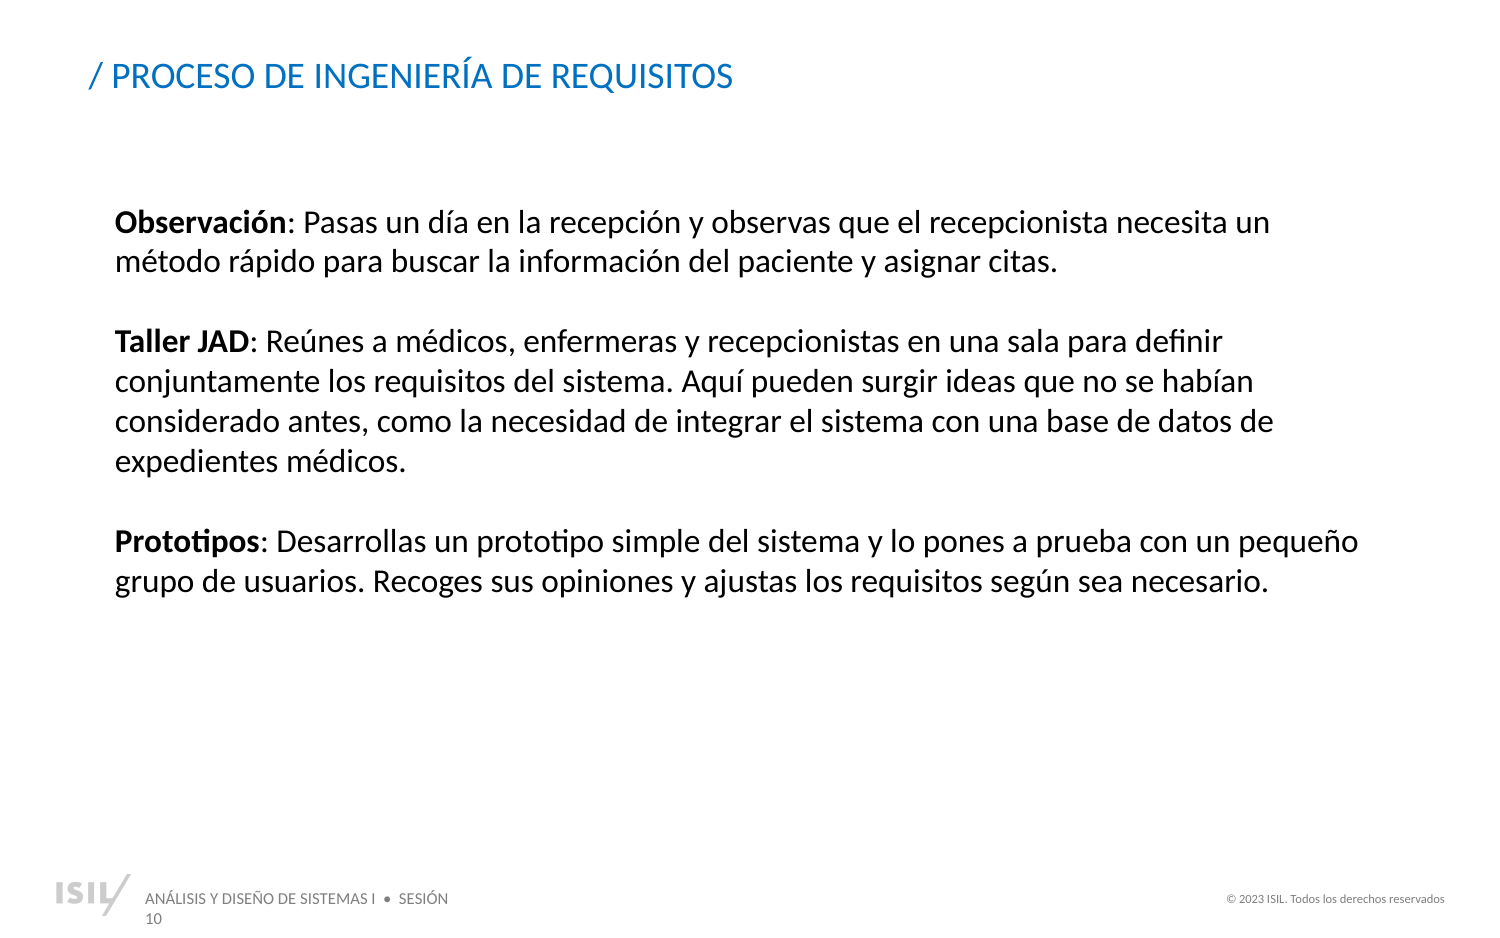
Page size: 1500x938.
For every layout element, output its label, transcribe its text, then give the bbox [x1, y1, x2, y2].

text_box Observación: Pasas un día en la recepción y observas que el recepcionista necesita un método rápido para buscar la información del paciente y asignar citas. Taller JAD: Reúnes a médicos, enfermeras y recepcionistas en una sala para definir conjuntamente los requisitos del sistema. Aquí pueden surgir ideas que no se habían considerado antes, como la necesidad de integrar el sistema con una base de datos de expedientes médicos. Prototipos: Desarrollas un prototipo simple del sistema y lo pones a prueba con un pequeño grupo de usuarios. Recoges sus opiniones y ajustas los requisitos según sea necesario. [100, 152, 1400, 607]
list / PROCESO DE INGENIERÍA DE REQUISITOS [76, 45, 1424, 104]
